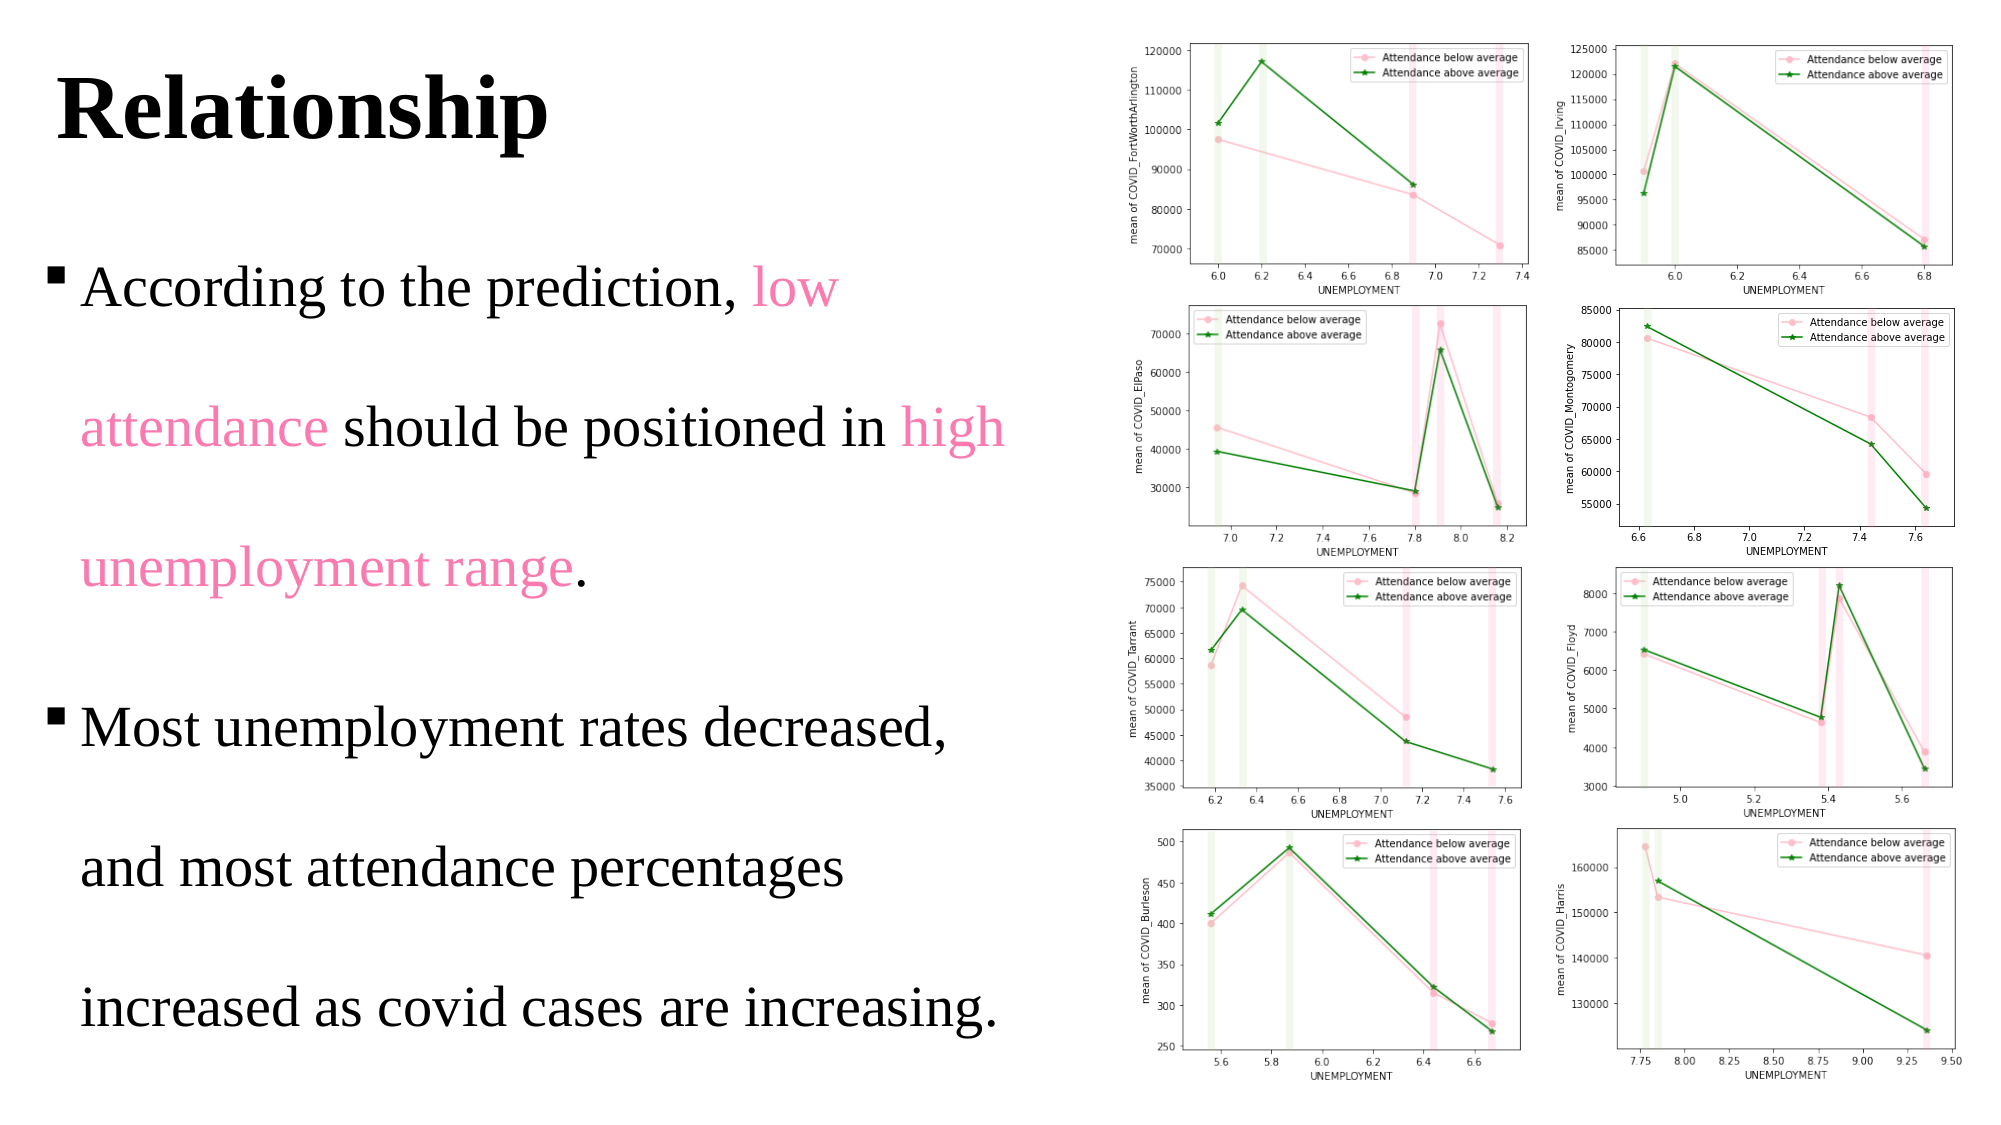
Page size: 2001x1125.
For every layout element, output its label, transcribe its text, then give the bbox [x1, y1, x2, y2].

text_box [1644, 307, 1929, 528]
title Relationship [41, 0, 1767, 218]
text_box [1121, 37, 1970, 1088]
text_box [1214, 44, 1504, 264]
text_box According to the prediction, low attendance should be positioned in high unemployment range. Most unemployment rates decreased, and most attendance percentages increased as covid cases are increasing. [27, 170, 1043, 1115]
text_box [1640, 44, 1930, 265]
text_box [1642, 830, 1931, 1050]
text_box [1214, 306, 1501, 528]
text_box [1207, 566, 1496, 787]
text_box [1207, 831, 1496, 1051]
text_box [1640, 568, 1929, 790]
